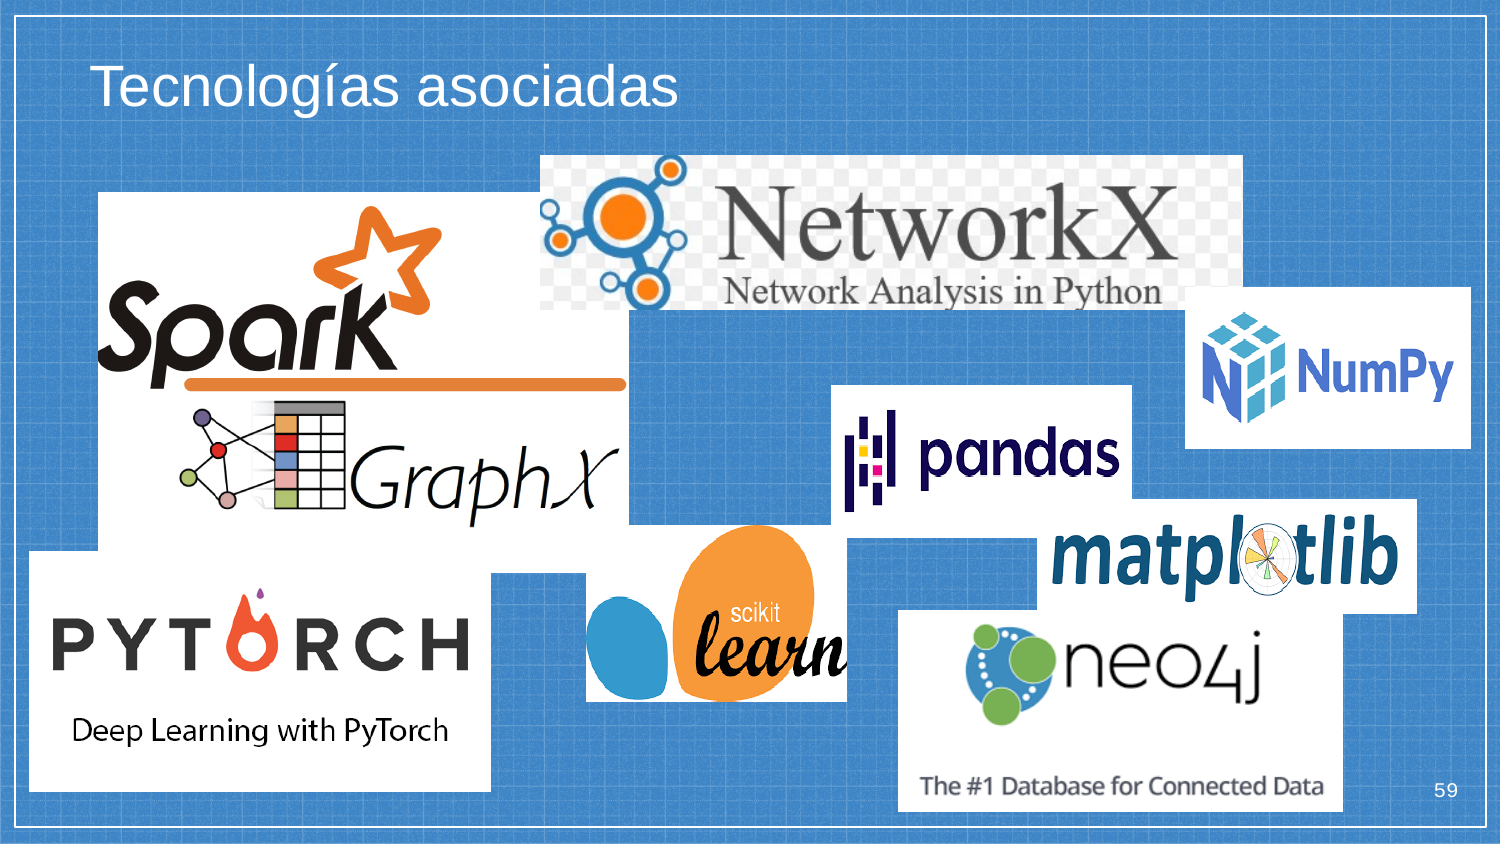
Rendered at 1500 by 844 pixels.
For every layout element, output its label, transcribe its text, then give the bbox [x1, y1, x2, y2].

picture [16, 17, 1485, 826]
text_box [29, 155, 1471, 812]
text_box Tecnologías asociadas [74, 40, 1500, 126]
picture [0, 0, 1500, 844]
